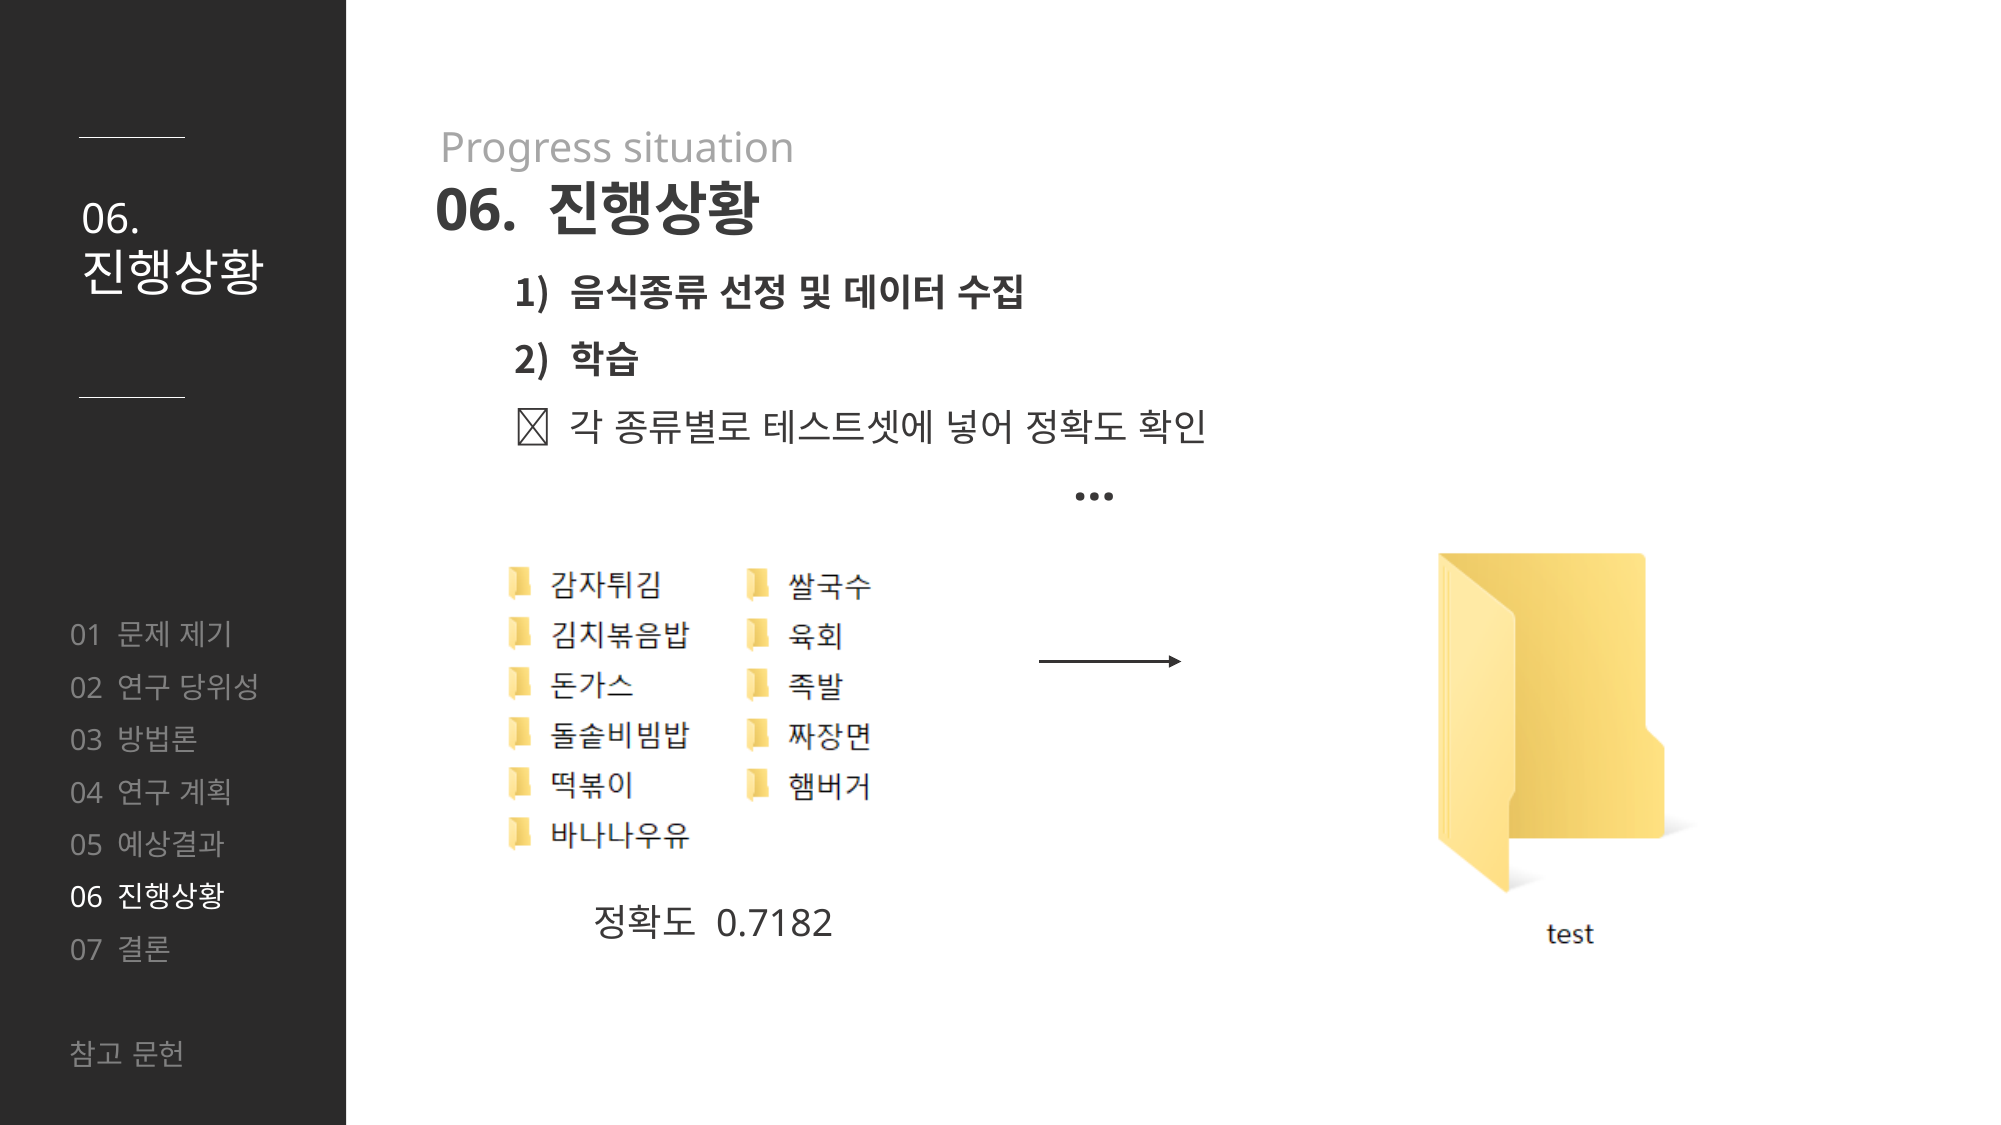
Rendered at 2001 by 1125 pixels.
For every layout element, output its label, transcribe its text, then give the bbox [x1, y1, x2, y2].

text_box 음식종류 선정 및 데이터 수집 학습  각 종류별로 테스트셋에 넣어 정확도 확인 [499, 239, 1224, 524]
text_box [0, 0, 347, 1125]
text_box 정확도 0.7182 [578, 891, 849, 952]
picture [1401, 541, 1740, 953]
text_box … [1058, 443, 1131, 519]
text_box Progress situation [425, 113, 870, 179]
text_box 01 문제 제기 02 연구 당위성 03 방법론 04 연구 계획 05 예상결과 06 진행상황 07 결론 참고 문헌 [55, 613, 359, 1125]
text_box 06. 진행상황 [420, 164, 777, 249]
picture [495, 561, 979, 859]
text_box 06. 진행상황 [66, 184, 303, 310]
